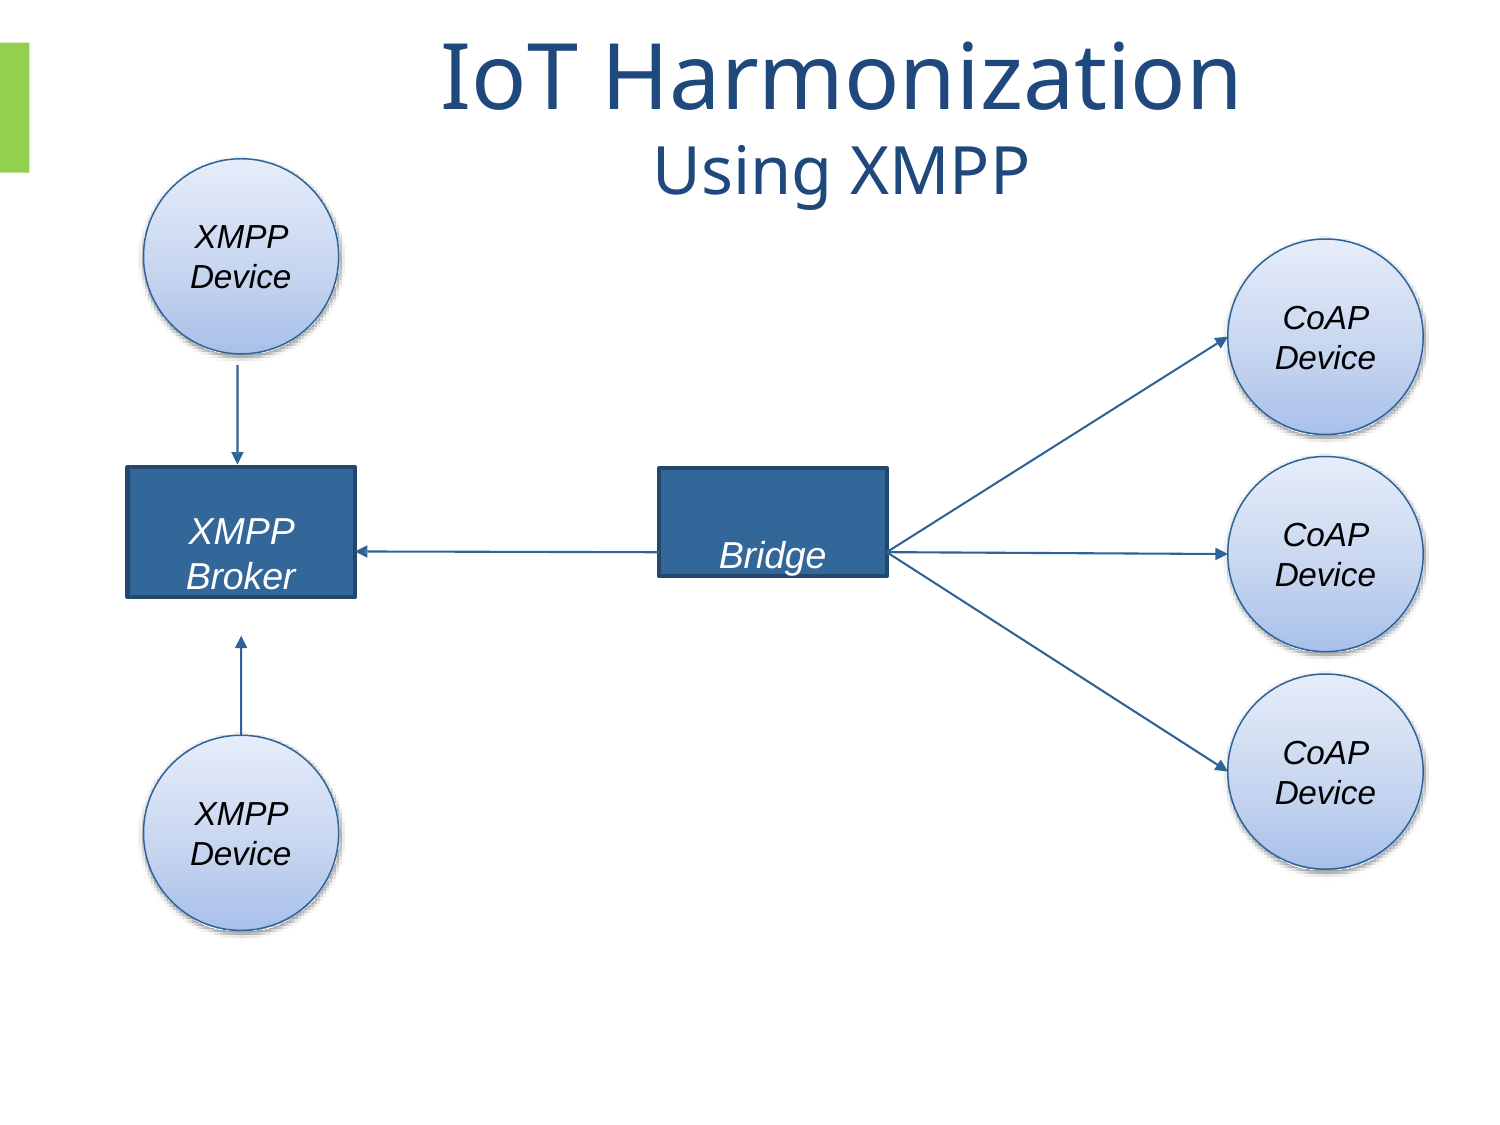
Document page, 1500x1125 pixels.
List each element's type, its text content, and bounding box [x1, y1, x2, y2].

text_box [231, 373, 244, 465]
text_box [135, 153, 347, 366]
text_box XMPP Broker [127, 467, 355, 598]
title IoT Harmonization Using XMPP [271, 15, 1411, 209]
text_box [1219, 453, 1432, 663]
text_box [234, 635, 248, 729]
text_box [1219, 234, 1432, 446]
text_box [886, 344, 1214, 764]
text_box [135, 730, 347, 942]
text_box Bridge [659, 468, 887, 577]
text_box [354, 545, 660, 558]
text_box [1219, 669, 1432, 881]
